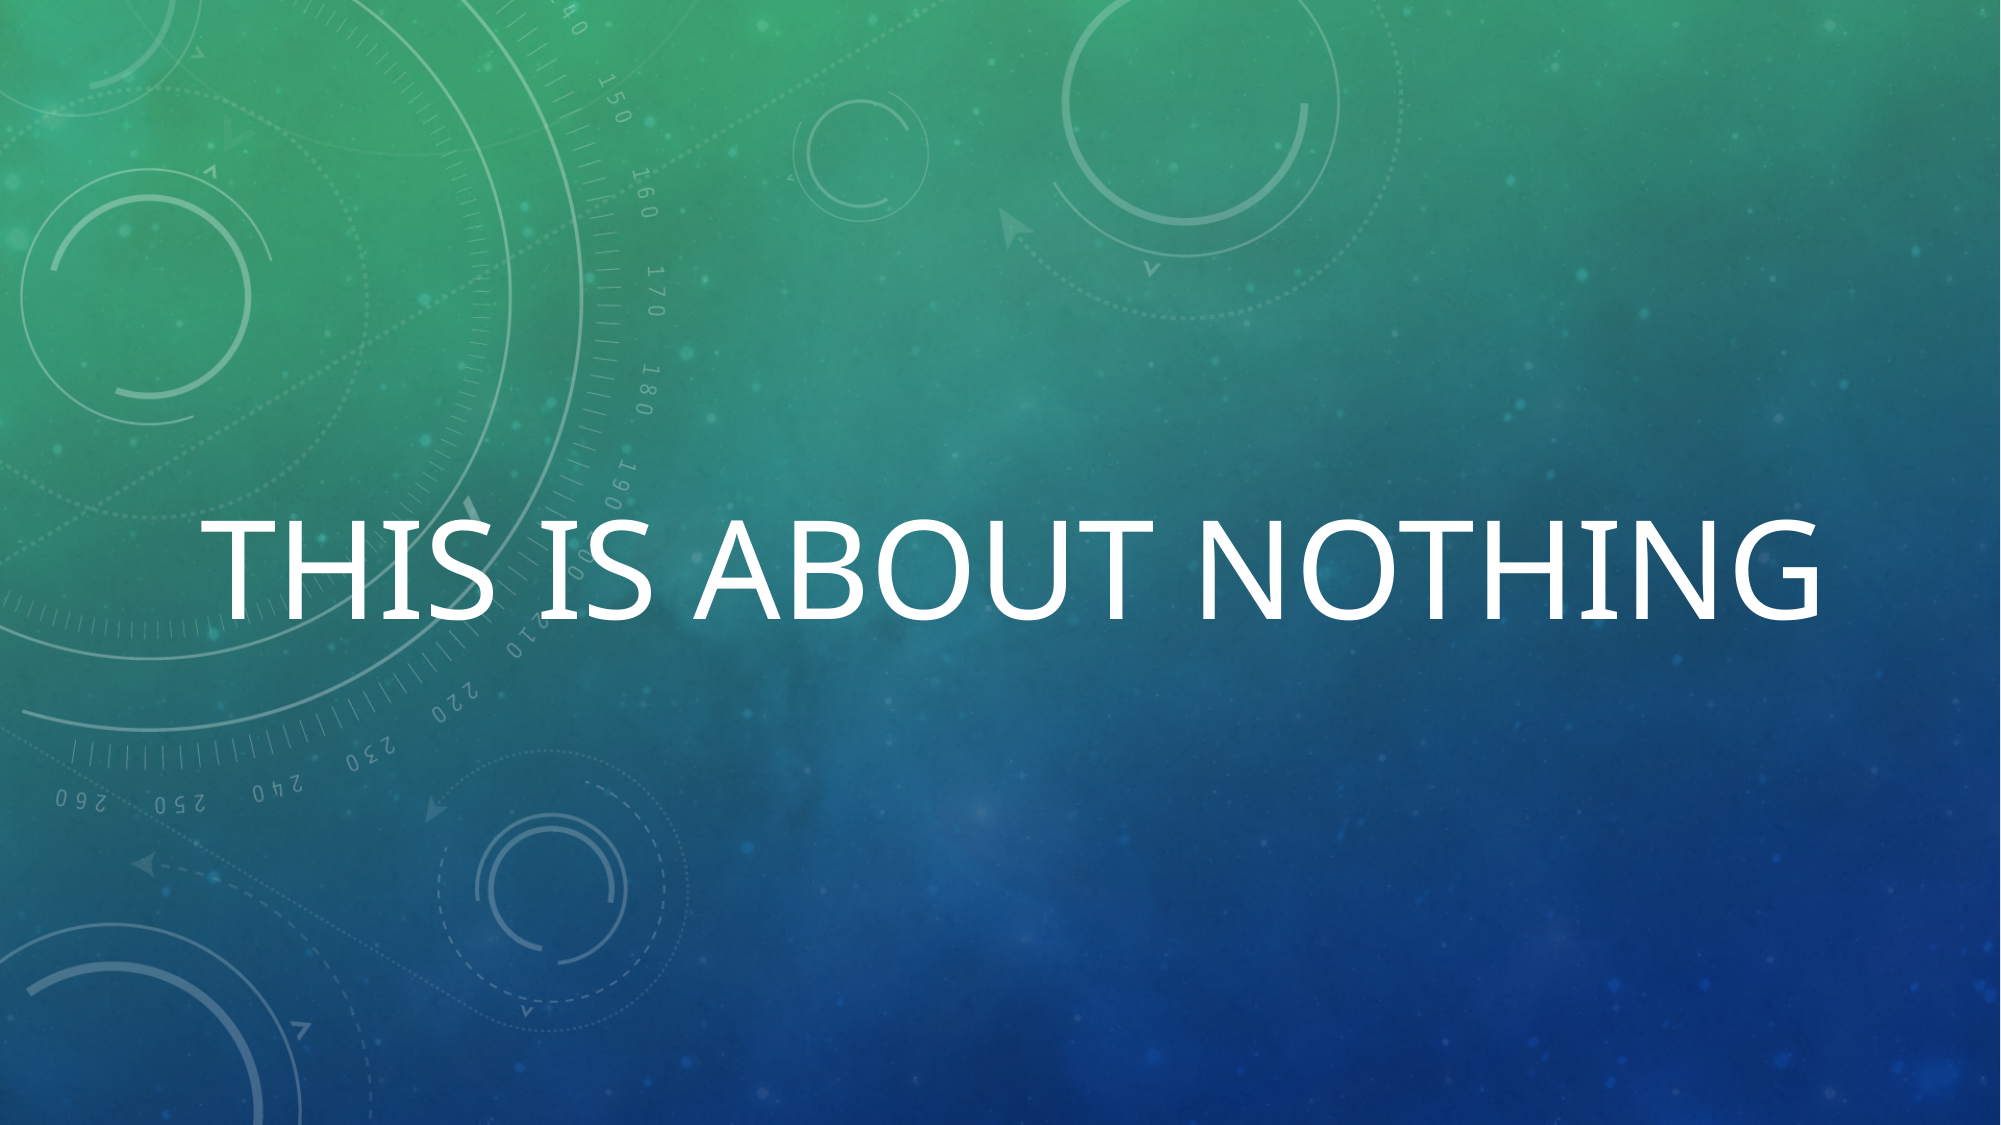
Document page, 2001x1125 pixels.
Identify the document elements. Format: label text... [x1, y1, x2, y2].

title This is about nothing [0, 145, 2000, 655]
picture [0, 0, 2001, 1125]
